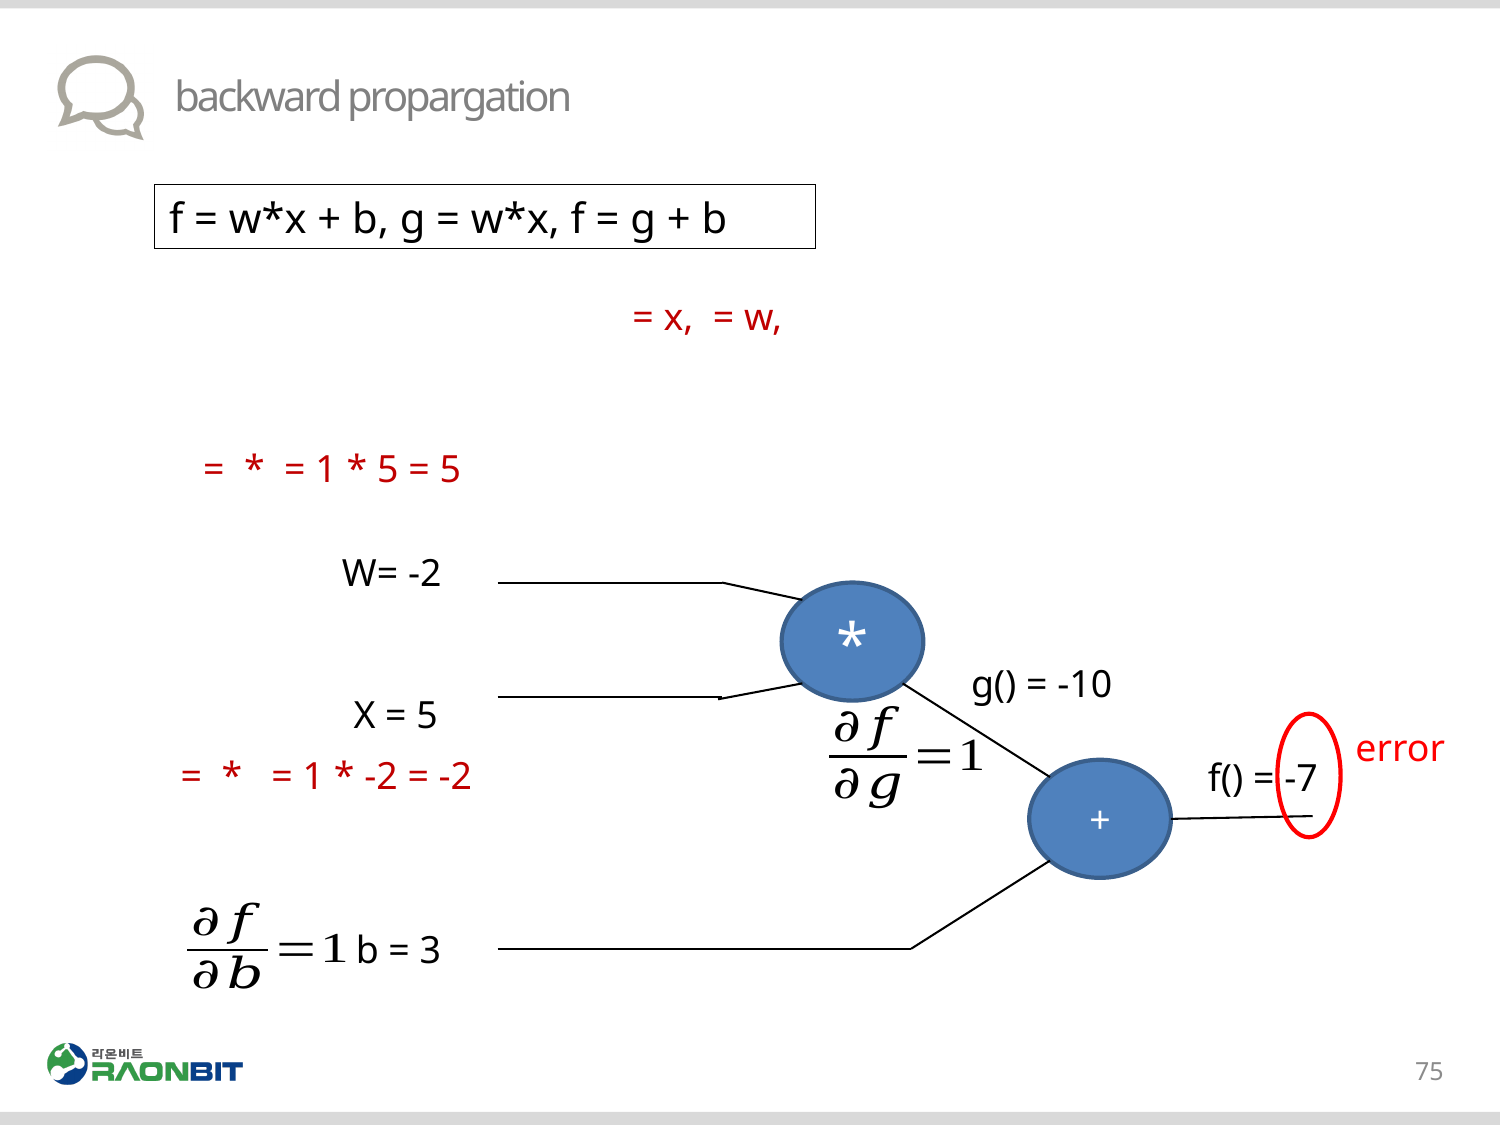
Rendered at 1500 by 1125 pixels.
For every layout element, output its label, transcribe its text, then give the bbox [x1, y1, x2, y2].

text_box b = 3 [341, 918, 457, 979]
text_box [721, 582, 803, 601]
text_box [1275, 711, 1343, 840]
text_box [717, 683, 803, 700]
text_box W= -2 [327, 541, 457, 602]
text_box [902, 683, 1051, 778]
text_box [910, 860, 1051, 949]
picture [47, 1043, 243, 1085]
text_box f = w*x + b, g = w*x, f = g + b [154, 184, 816, 249]
slide_number 75 [1328, 1042, 1459, 1103]
text_box f() = -7 [1193, 746, 1279, 807]
text_box error [1340, 716, 1500, 777]
text_box g() = -10 [956, 653, 1128, 713]
title backward propargation [159, 48, 1425, 141]
text_box + [1027, 757, 1173, 880]
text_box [1170, 815, 1313, 819]
text_box * [779, 580, 926, 703]
text_box X = 5 [338, 683, 454, 744]
